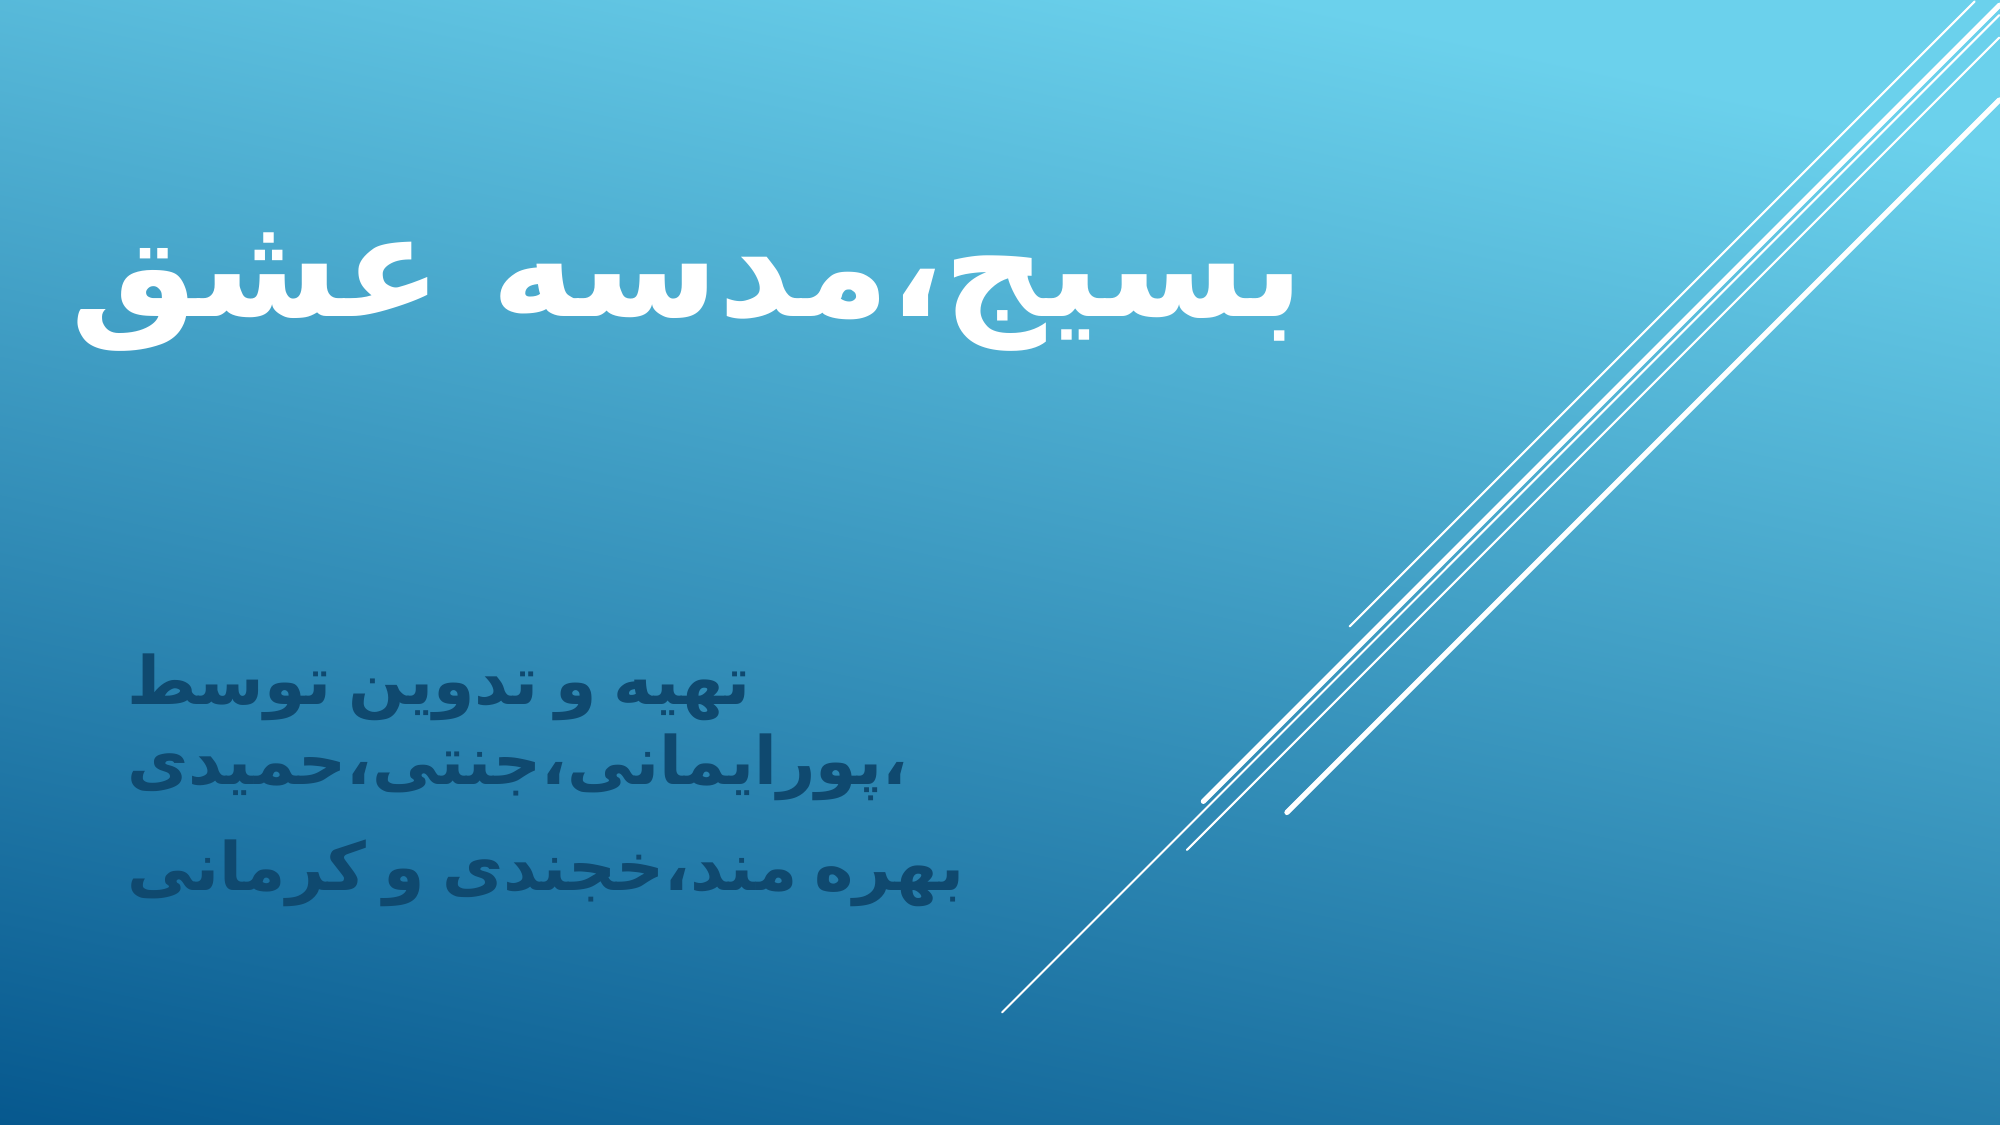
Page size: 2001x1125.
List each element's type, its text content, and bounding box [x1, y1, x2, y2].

title بسیج،مدسه عشق [31, 117, 1344, 605]
subtitle تهیه و تدوین توسط پورایمانی،جنتی،حمیدی، بهره مند،خجندی و کرمانی [112, 630, 1163, 950]
